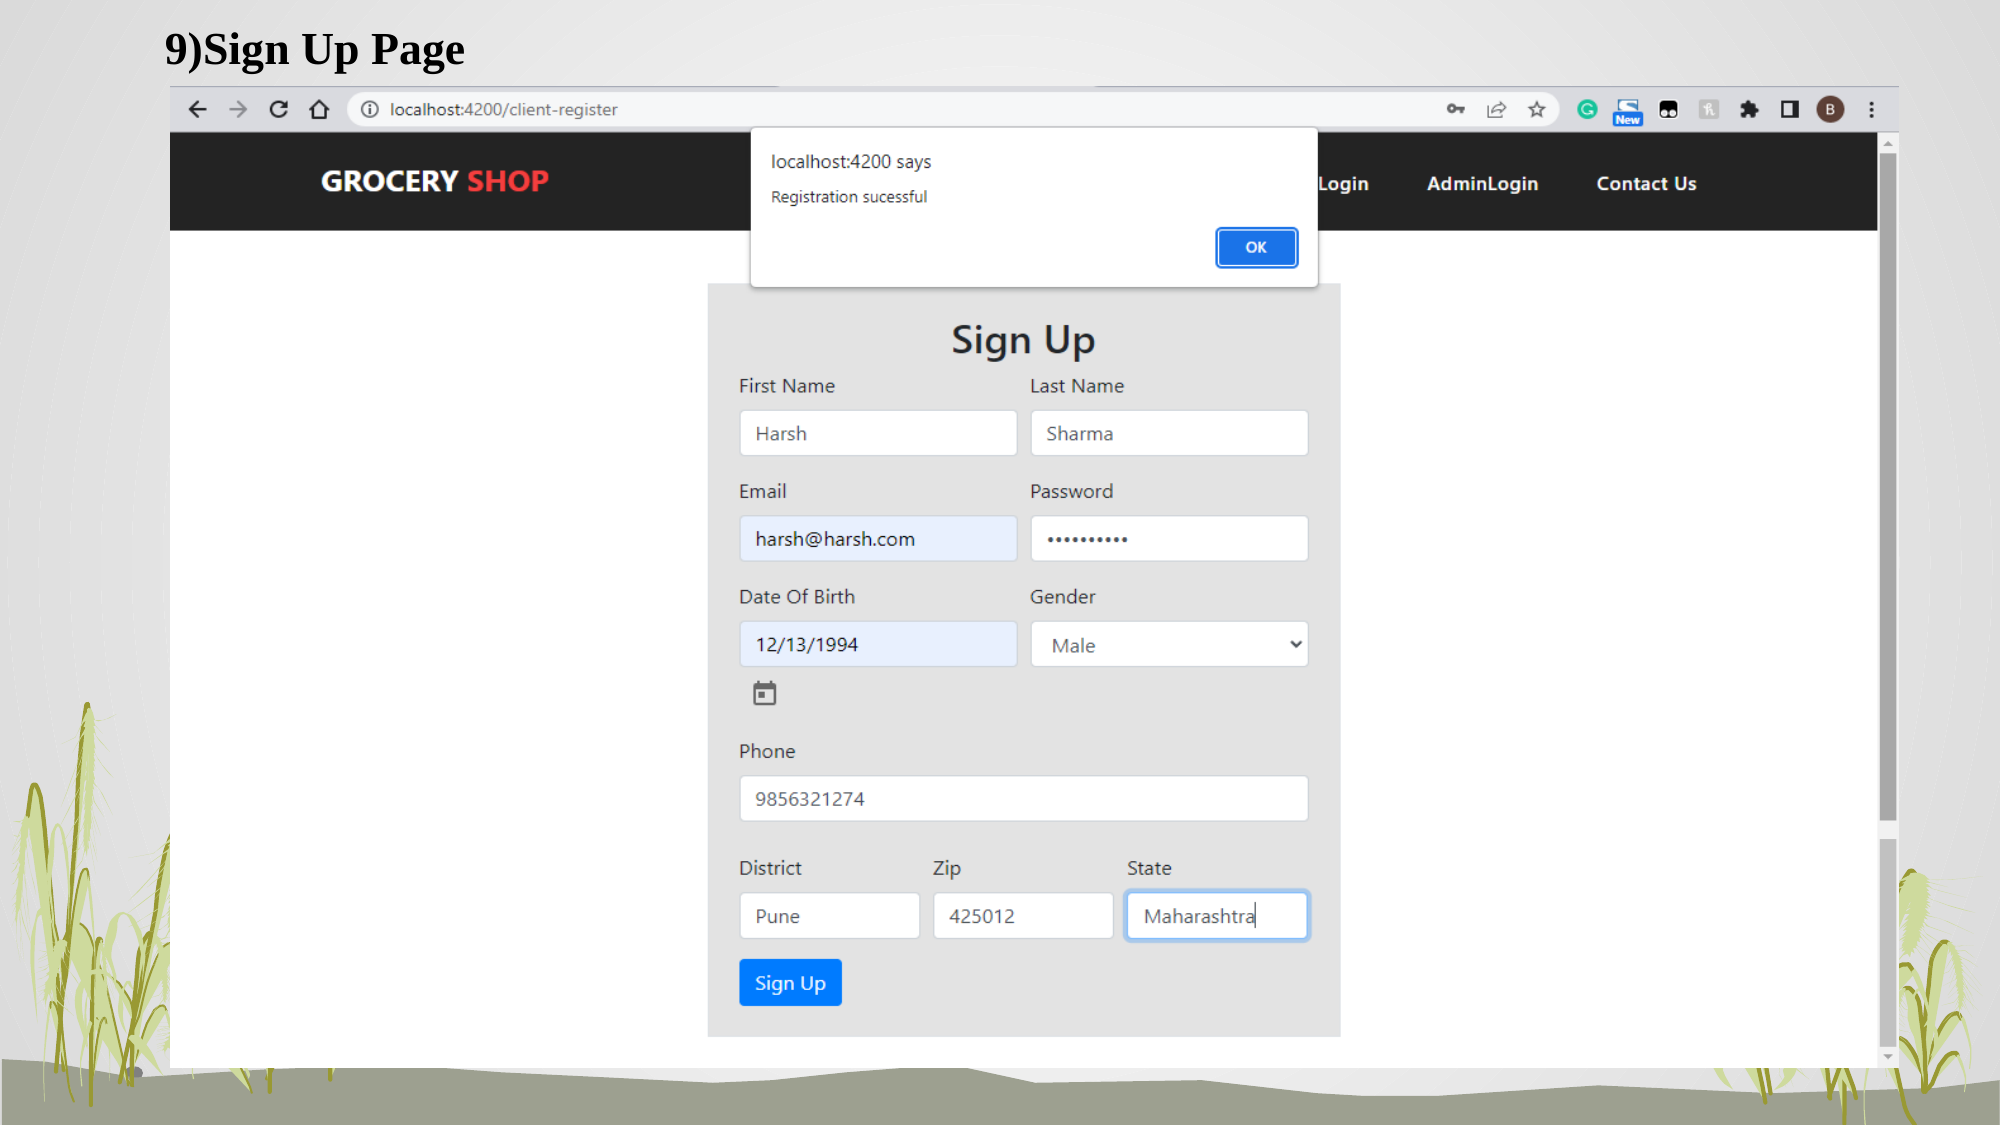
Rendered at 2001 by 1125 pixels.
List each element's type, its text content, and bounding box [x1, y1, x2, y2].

title 9)Sign Up Page [99, 0, 531, 203]
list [170, 86, 1899, 839]
picture [170, 839, 1899, 1068]
